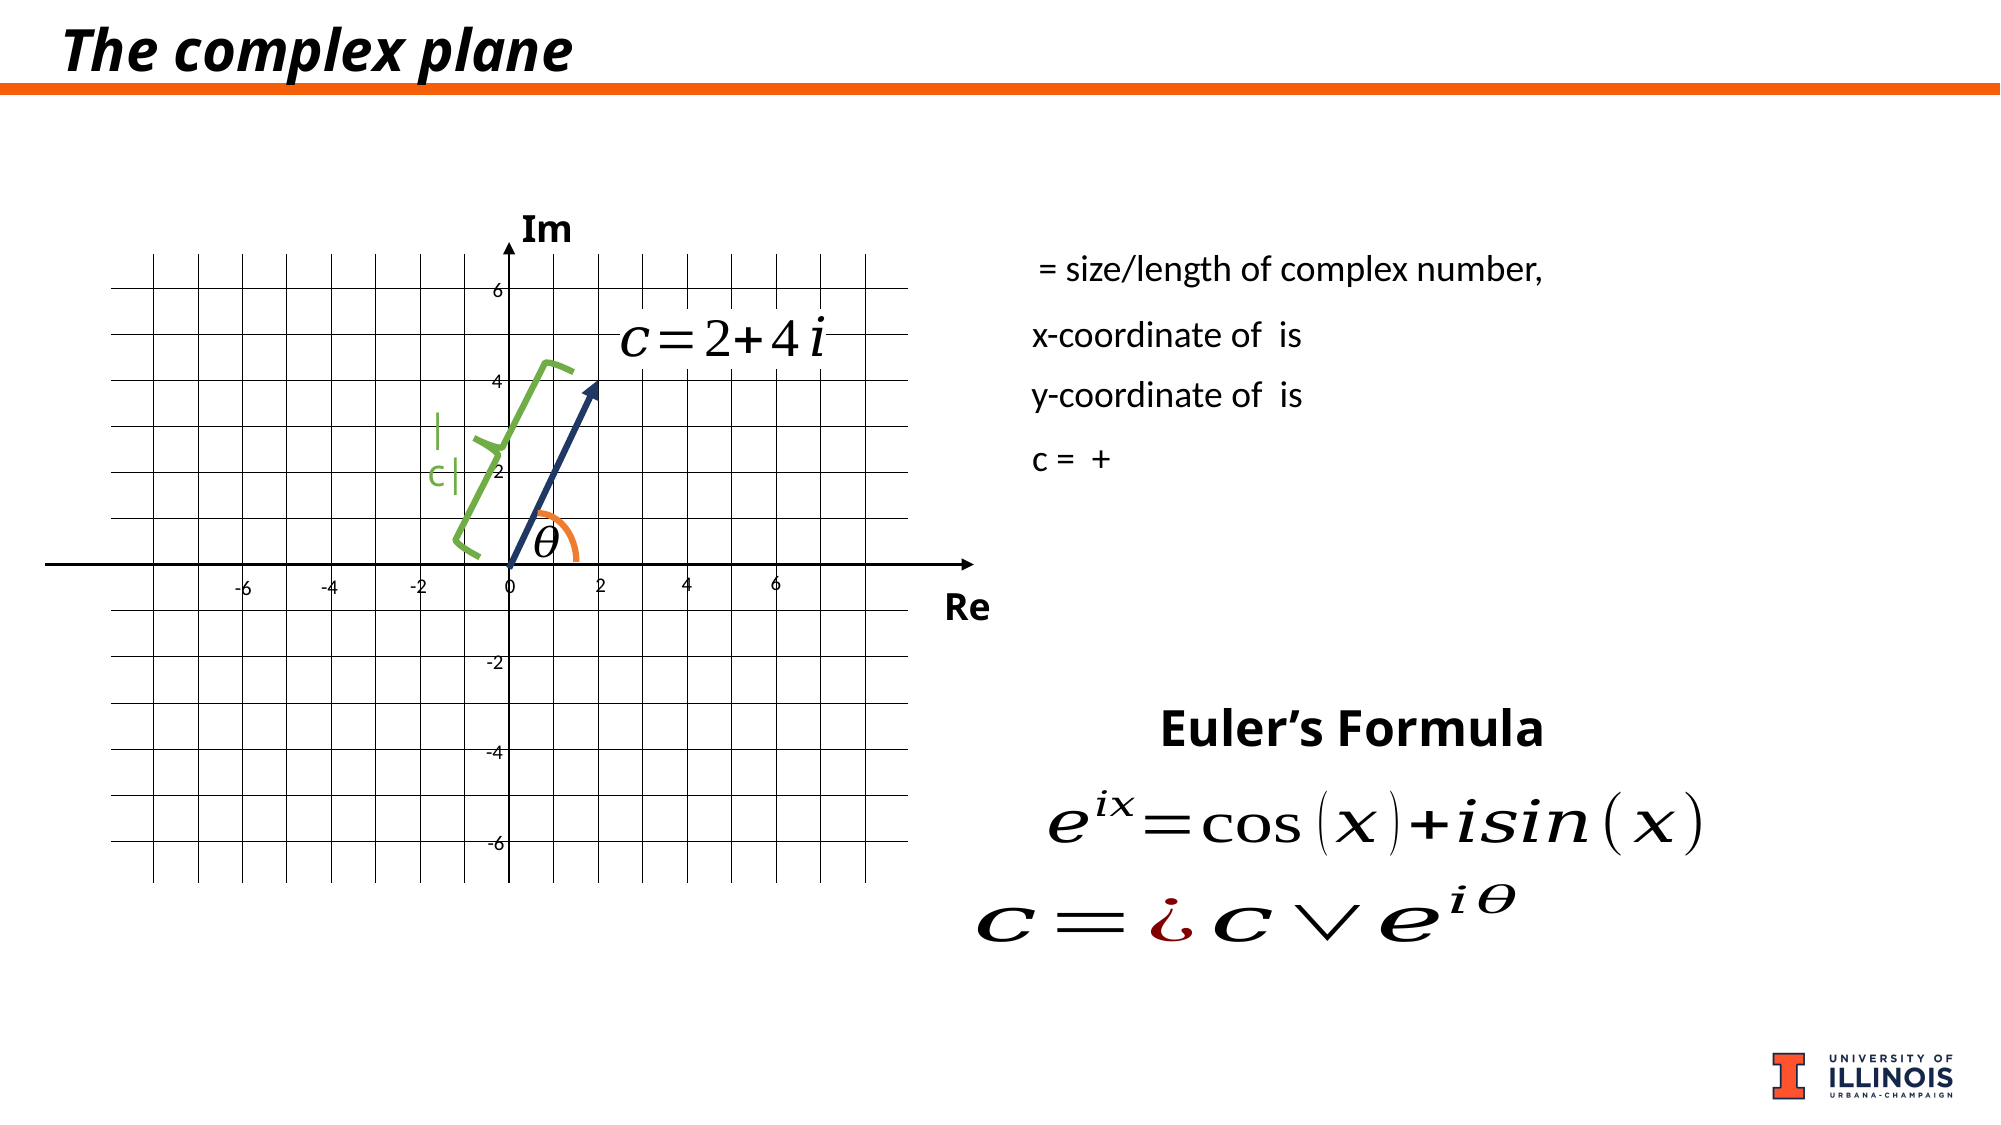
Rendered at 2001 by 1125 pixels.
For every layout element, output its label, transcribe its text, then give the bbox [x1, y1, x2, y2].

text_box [45, 242, 974, 883]
text_box Im [507, 197, 598, 242]
picture [1747, 1030, 1978, 1125]
text_box Re [974, 575, 1021, 635]
text_box Euler’s Formula [1144, 688, 1561, 764]
title The complex plane [45, 0, 1771, 112]
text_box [509, 380, 598, 569]
